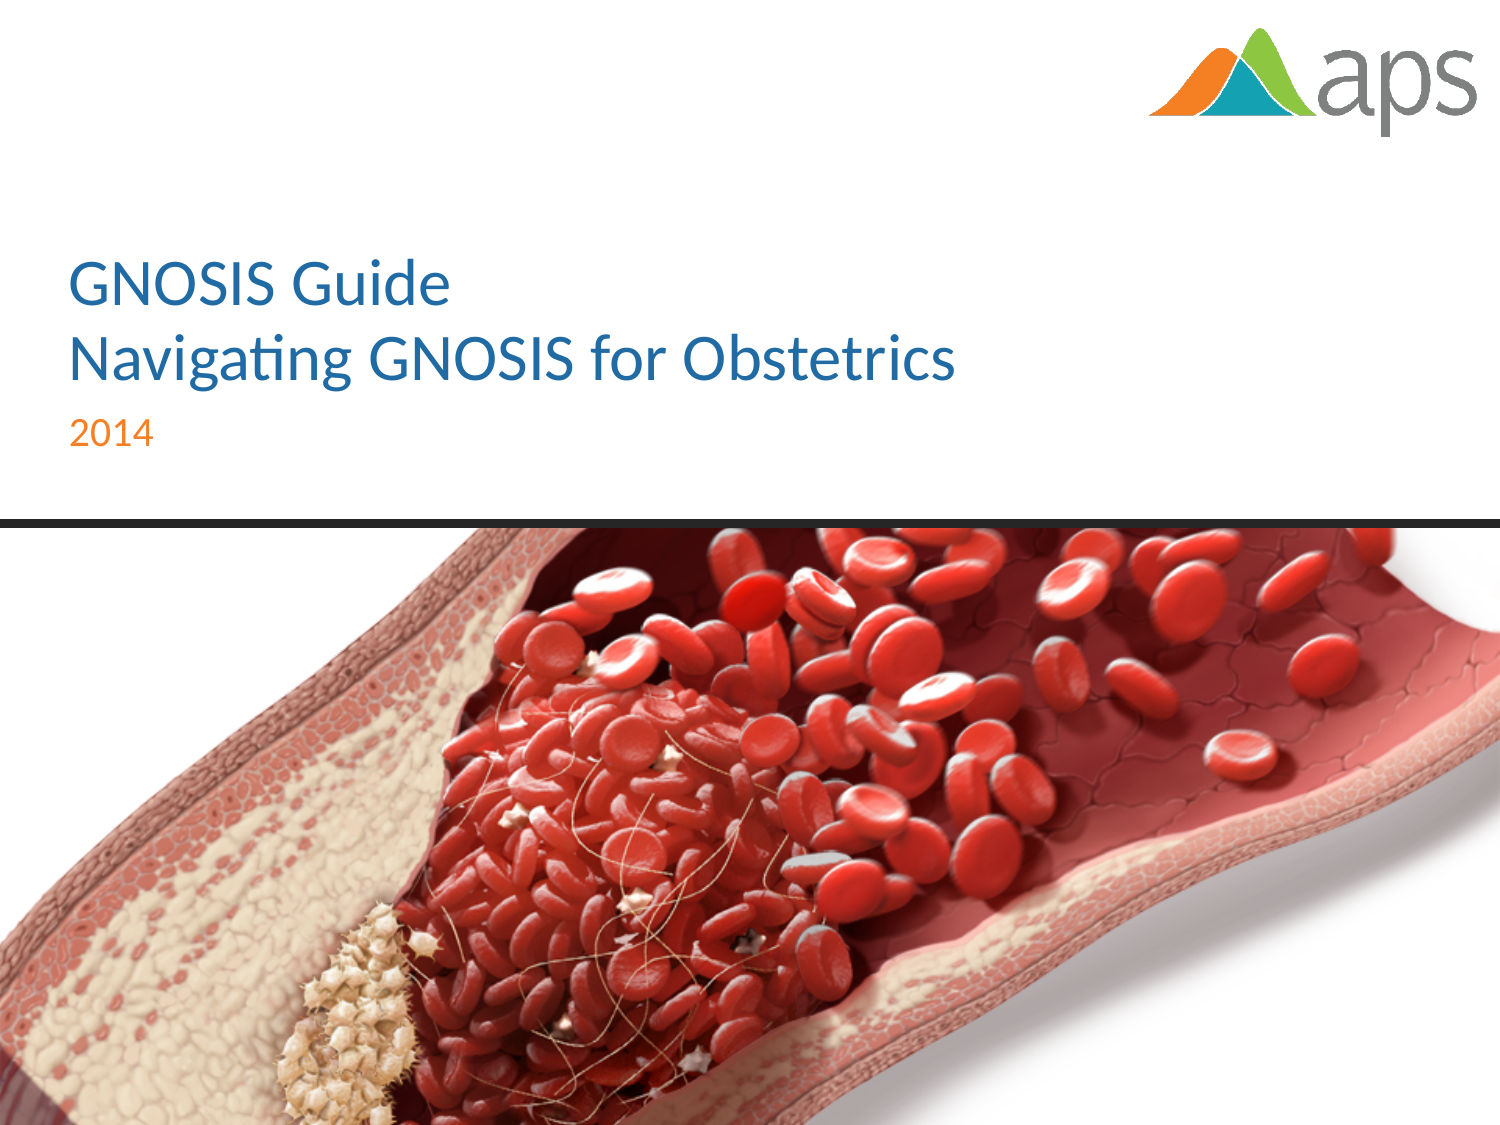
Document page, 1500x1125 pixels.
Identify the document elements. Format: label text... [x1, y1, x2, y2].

list Navigating GNOSIS for Obstetrics [68, 322, 1374, 397]
list GNOSIS Guide [68, 247, 1374, 322]
picture [0, 528, 1500, 1125]
list 2014 [68, 410, 785, 458]
picture [1139, 18, 1485, 146]
